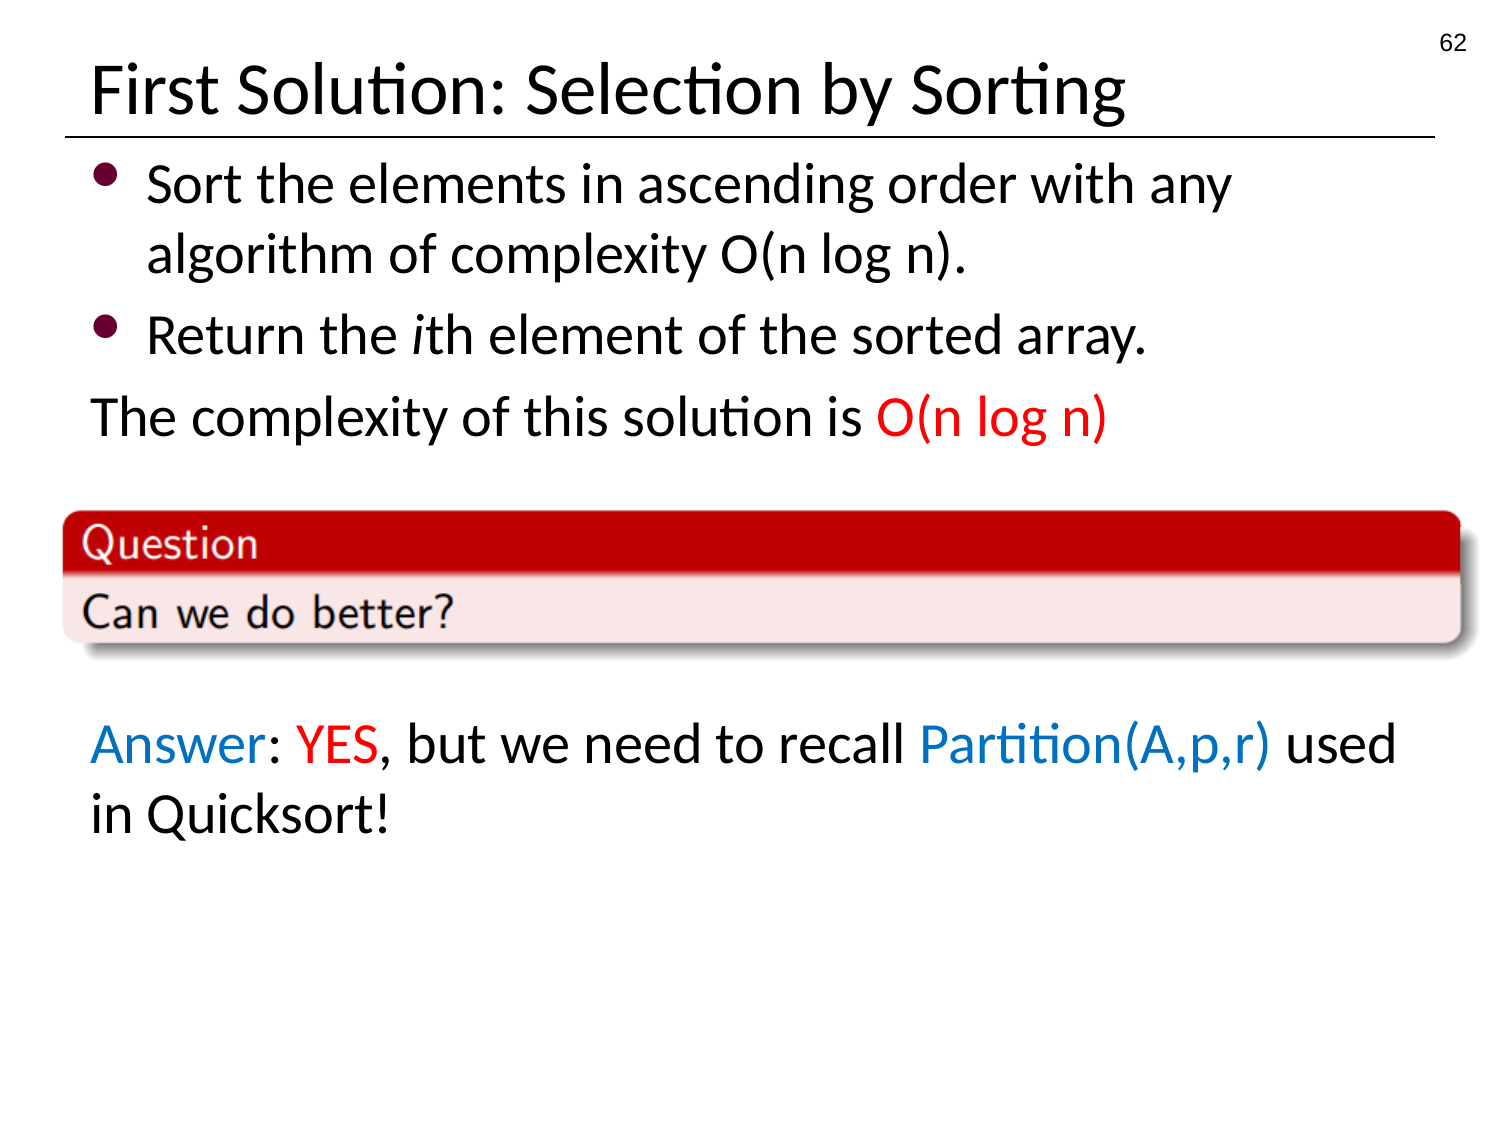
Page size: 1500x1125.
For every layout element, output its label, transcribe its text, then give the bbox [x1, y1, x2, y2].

list Sort the elements in ascending order with any algorithm of complexity O(n log n). Return the ith element of the sorted array. The complexity of this solution is O(n log n) Answer: YES, but we need to recall Partition(A,p,r) used in Quicksort! [75, 138, 1425, 501]
list Sort the elements in ascending order with any algorithm of complexity O(n log n). Return the ith element of the sorted array. The complexity of this solution is O(n log n) Answer: YES, but we need to recall Partition(A,p,r) used in Quicksort! [75, 677, 1425, 1094]
slide_number 62 [1131, 18, 1483, 62]
picture [53, 503, 1483, 669]
title First Solution: Selection by Sorting [75, 20, 1425, 138]
